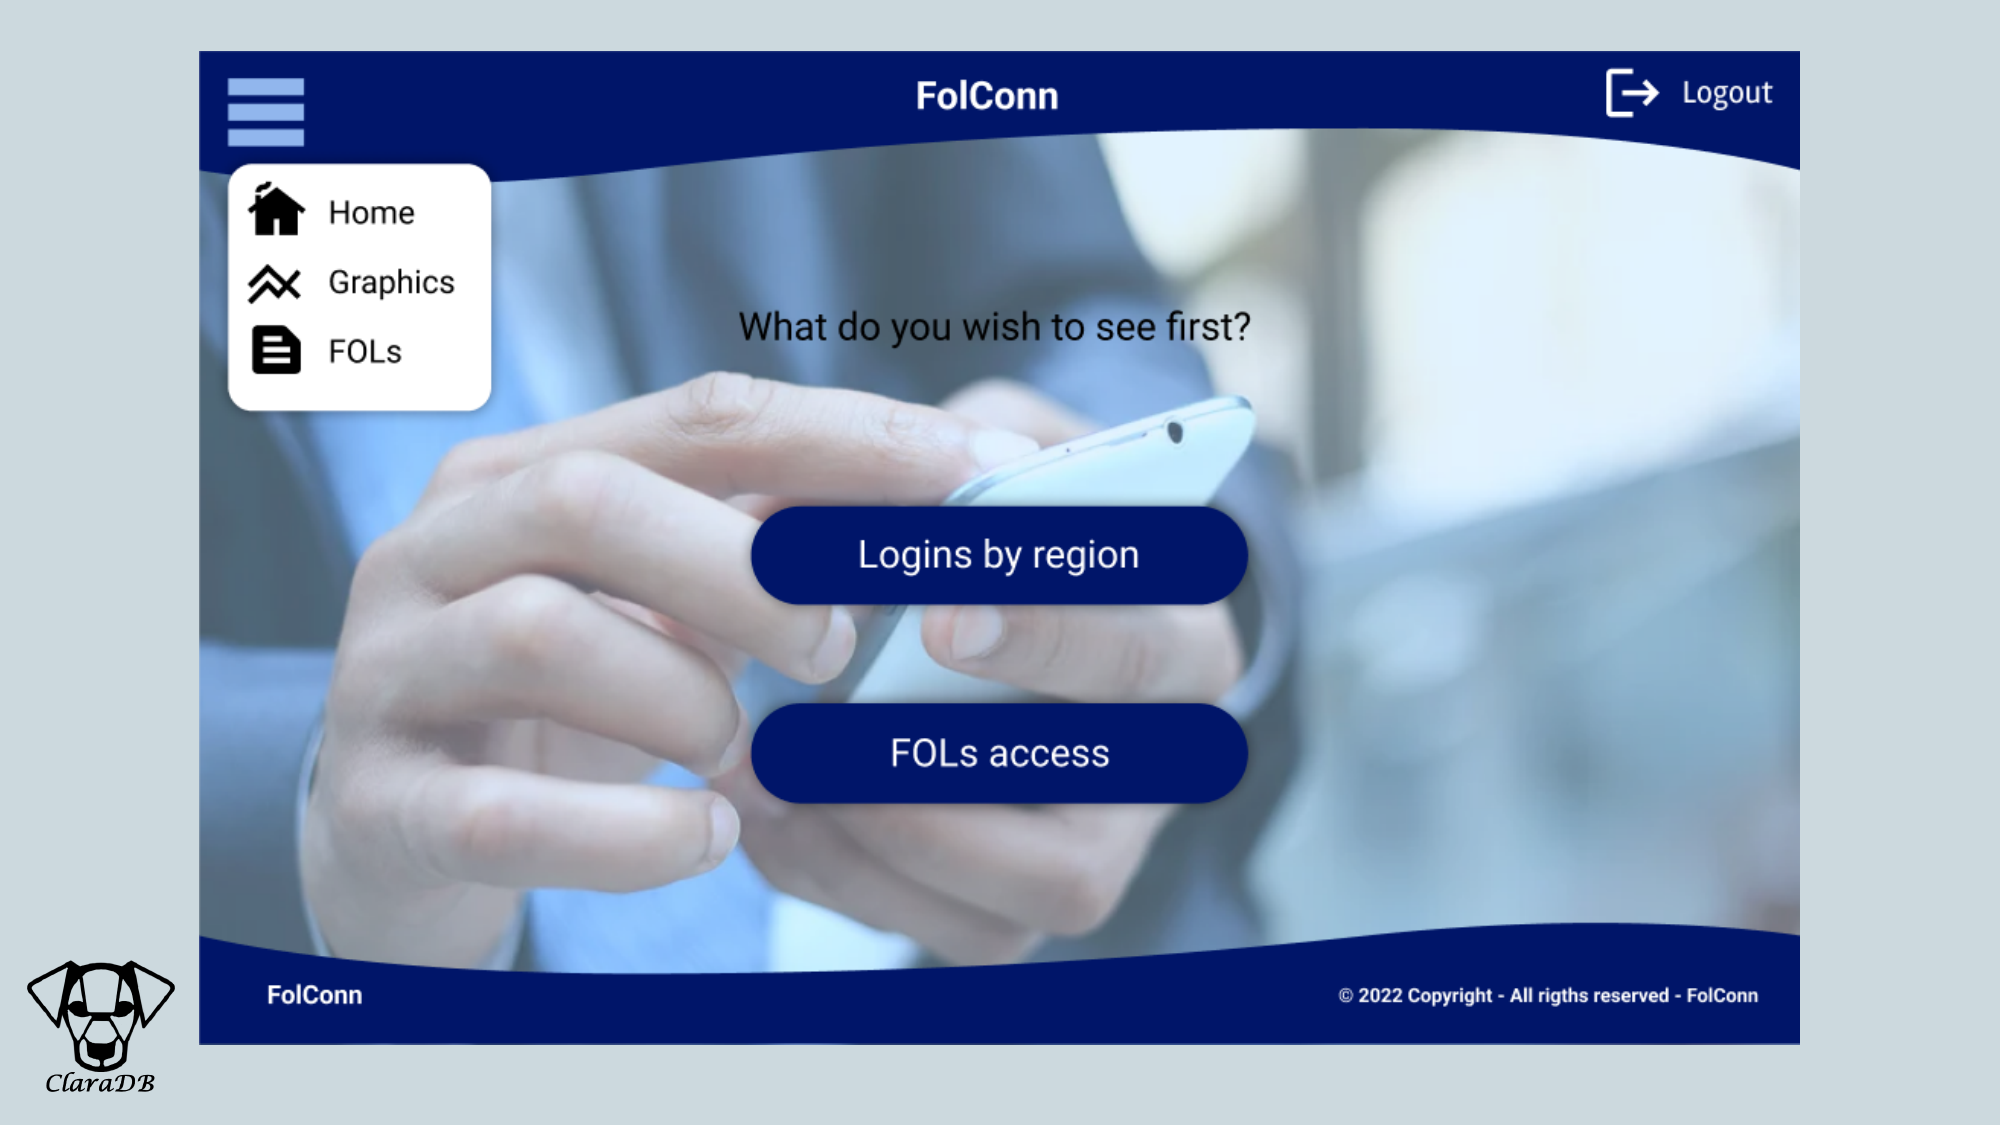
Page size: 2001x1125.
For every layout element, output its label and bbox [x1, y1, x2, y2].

picture [199, 51, 1800, 1045]
picture [22, 947, 181, 1099]
